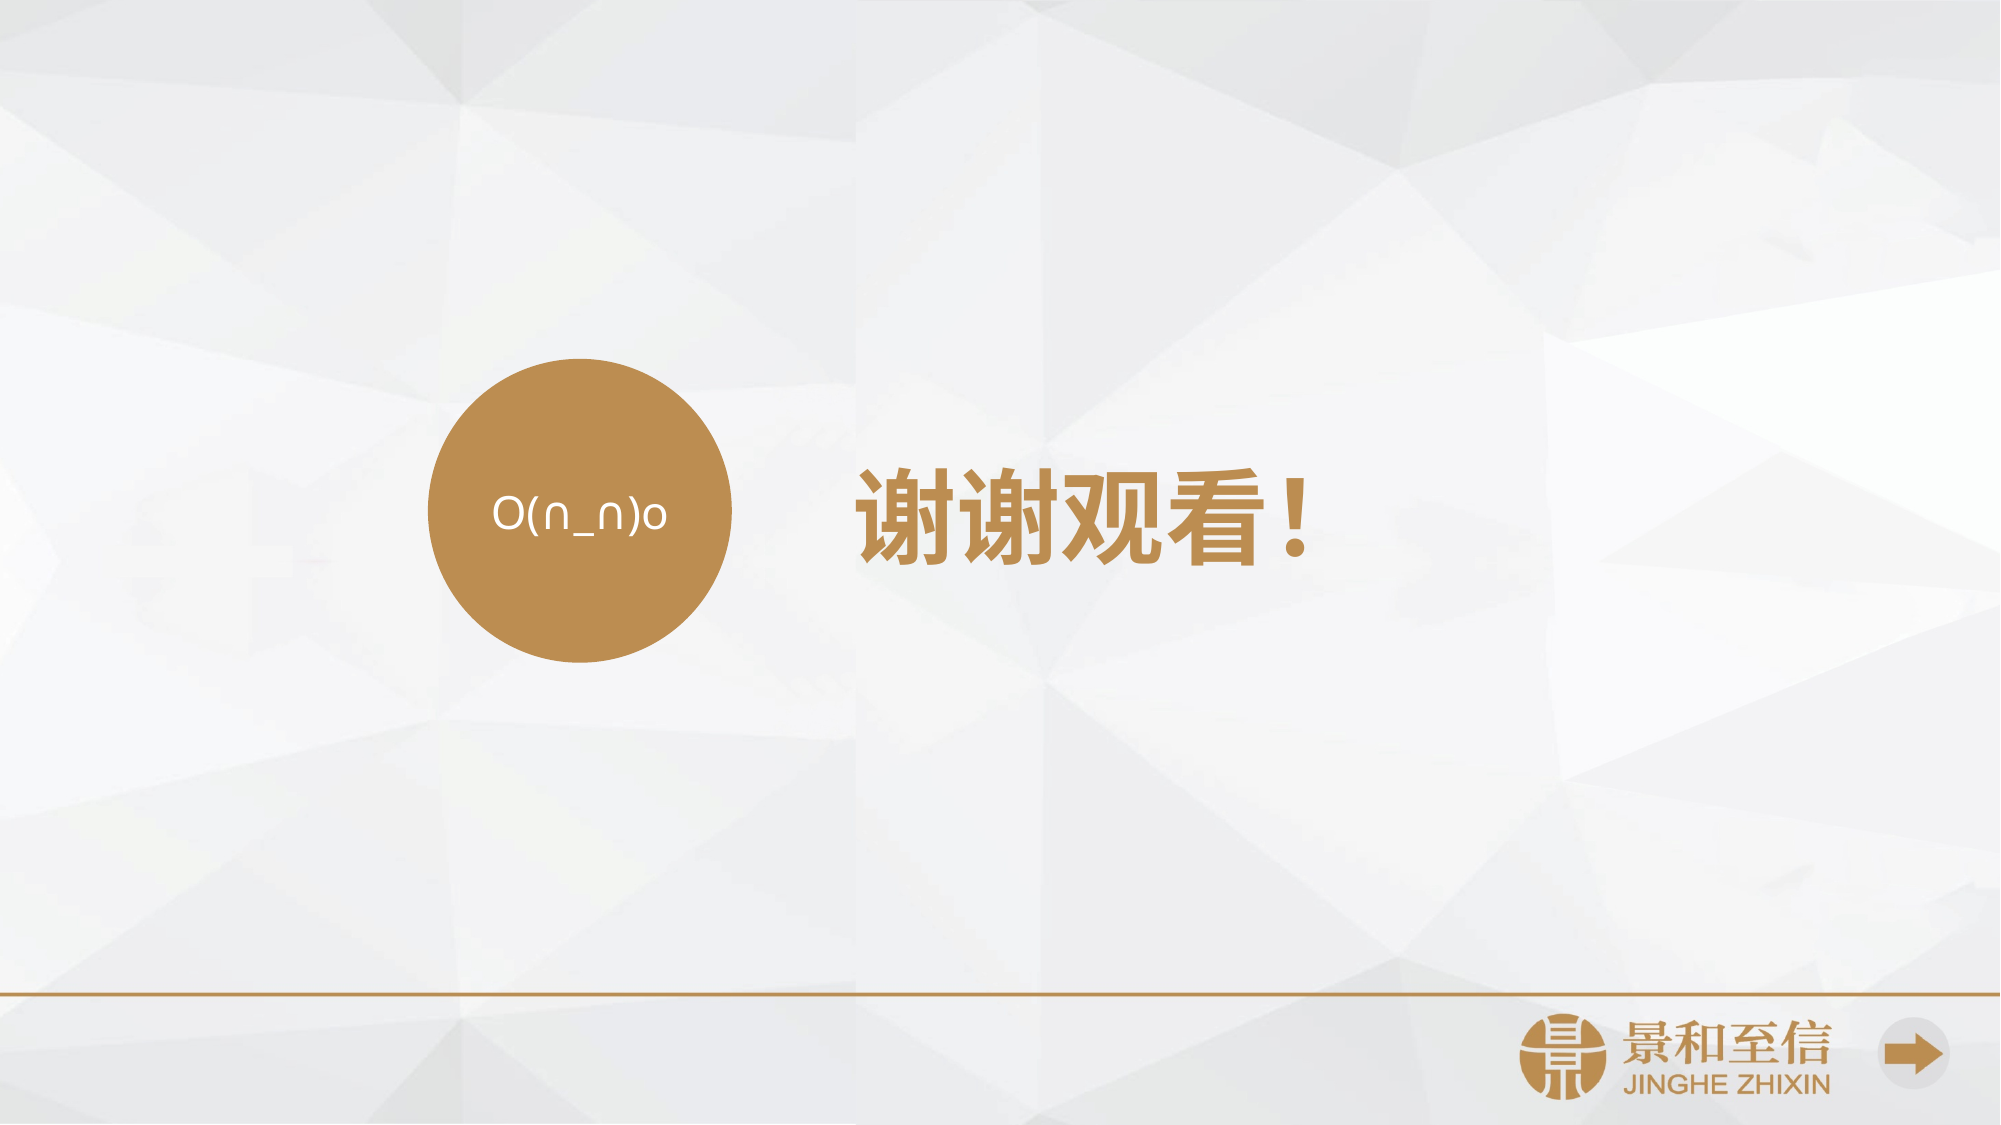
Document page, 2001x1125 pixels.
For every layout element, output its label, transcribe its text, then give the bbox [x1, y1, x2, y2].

picture [0, 0, 2000, 1125]
text_box O(∩_∩)o [426, 357, 733, 664]
text_box 谢谢观看！ [837, 444, 1493, 585]
